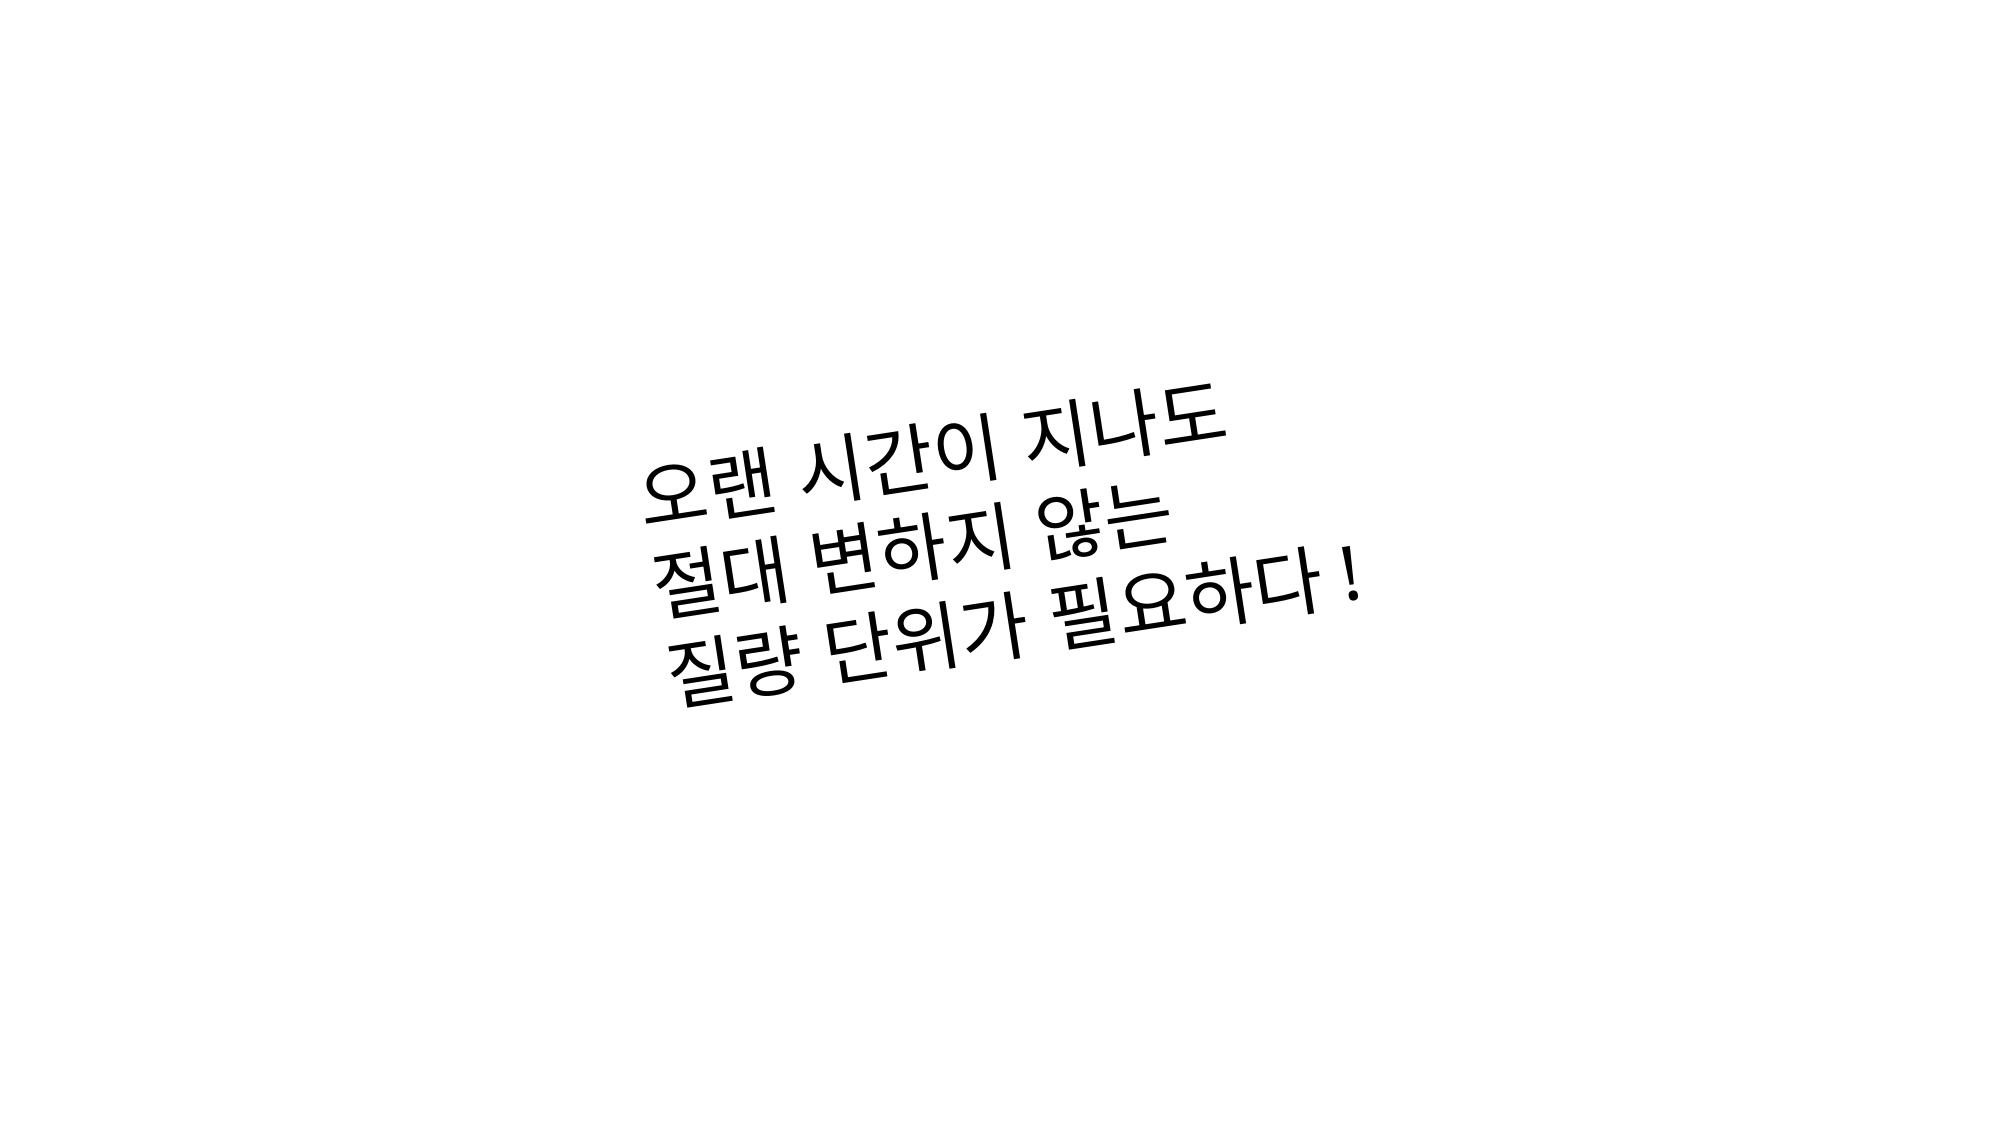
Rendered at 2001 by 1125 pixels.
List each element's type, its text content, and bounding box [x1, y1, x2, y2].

text_box 오랜 시간이 지나도 절대 변하지 않는 질량 단위가 필요하다! [616, 337, 1383, 731]
